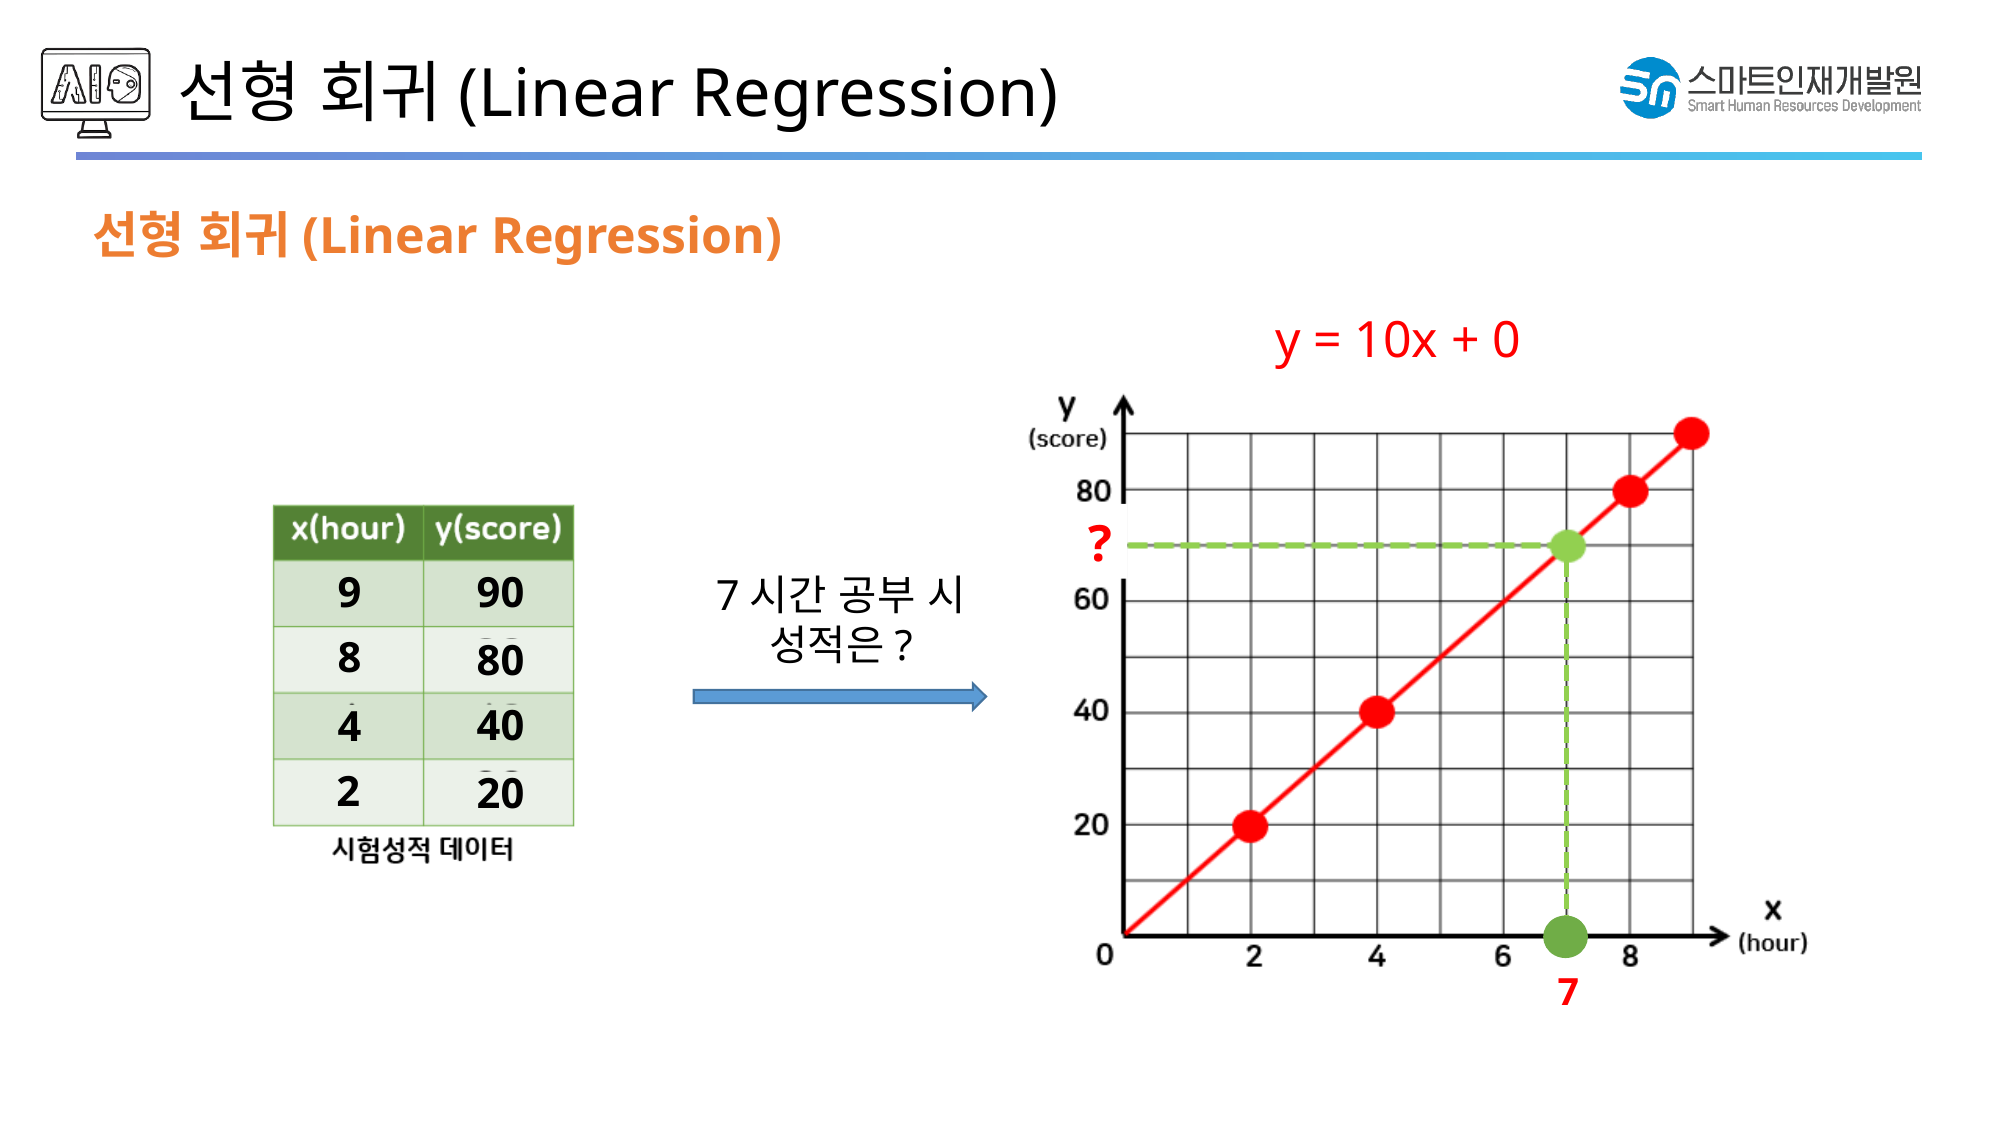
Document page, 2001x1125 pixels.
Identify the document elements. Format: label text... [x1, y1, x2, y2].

picture [39, 34, 158, 148]
text_box 선형 회귀(Linear Regression) [163, 42, 1075, 138]
picture [262, 490, 583, 877]
text_box y = 10x + 0 [1259, 299, 1577, 375]
text_box 선형 회귀(Linear Regression) [76, 195, 1912, 272]
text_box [693, 375, 1821, 1022]
picture [76, 152, 1922, 160]
picture [1606, 44, 1936, 131]
